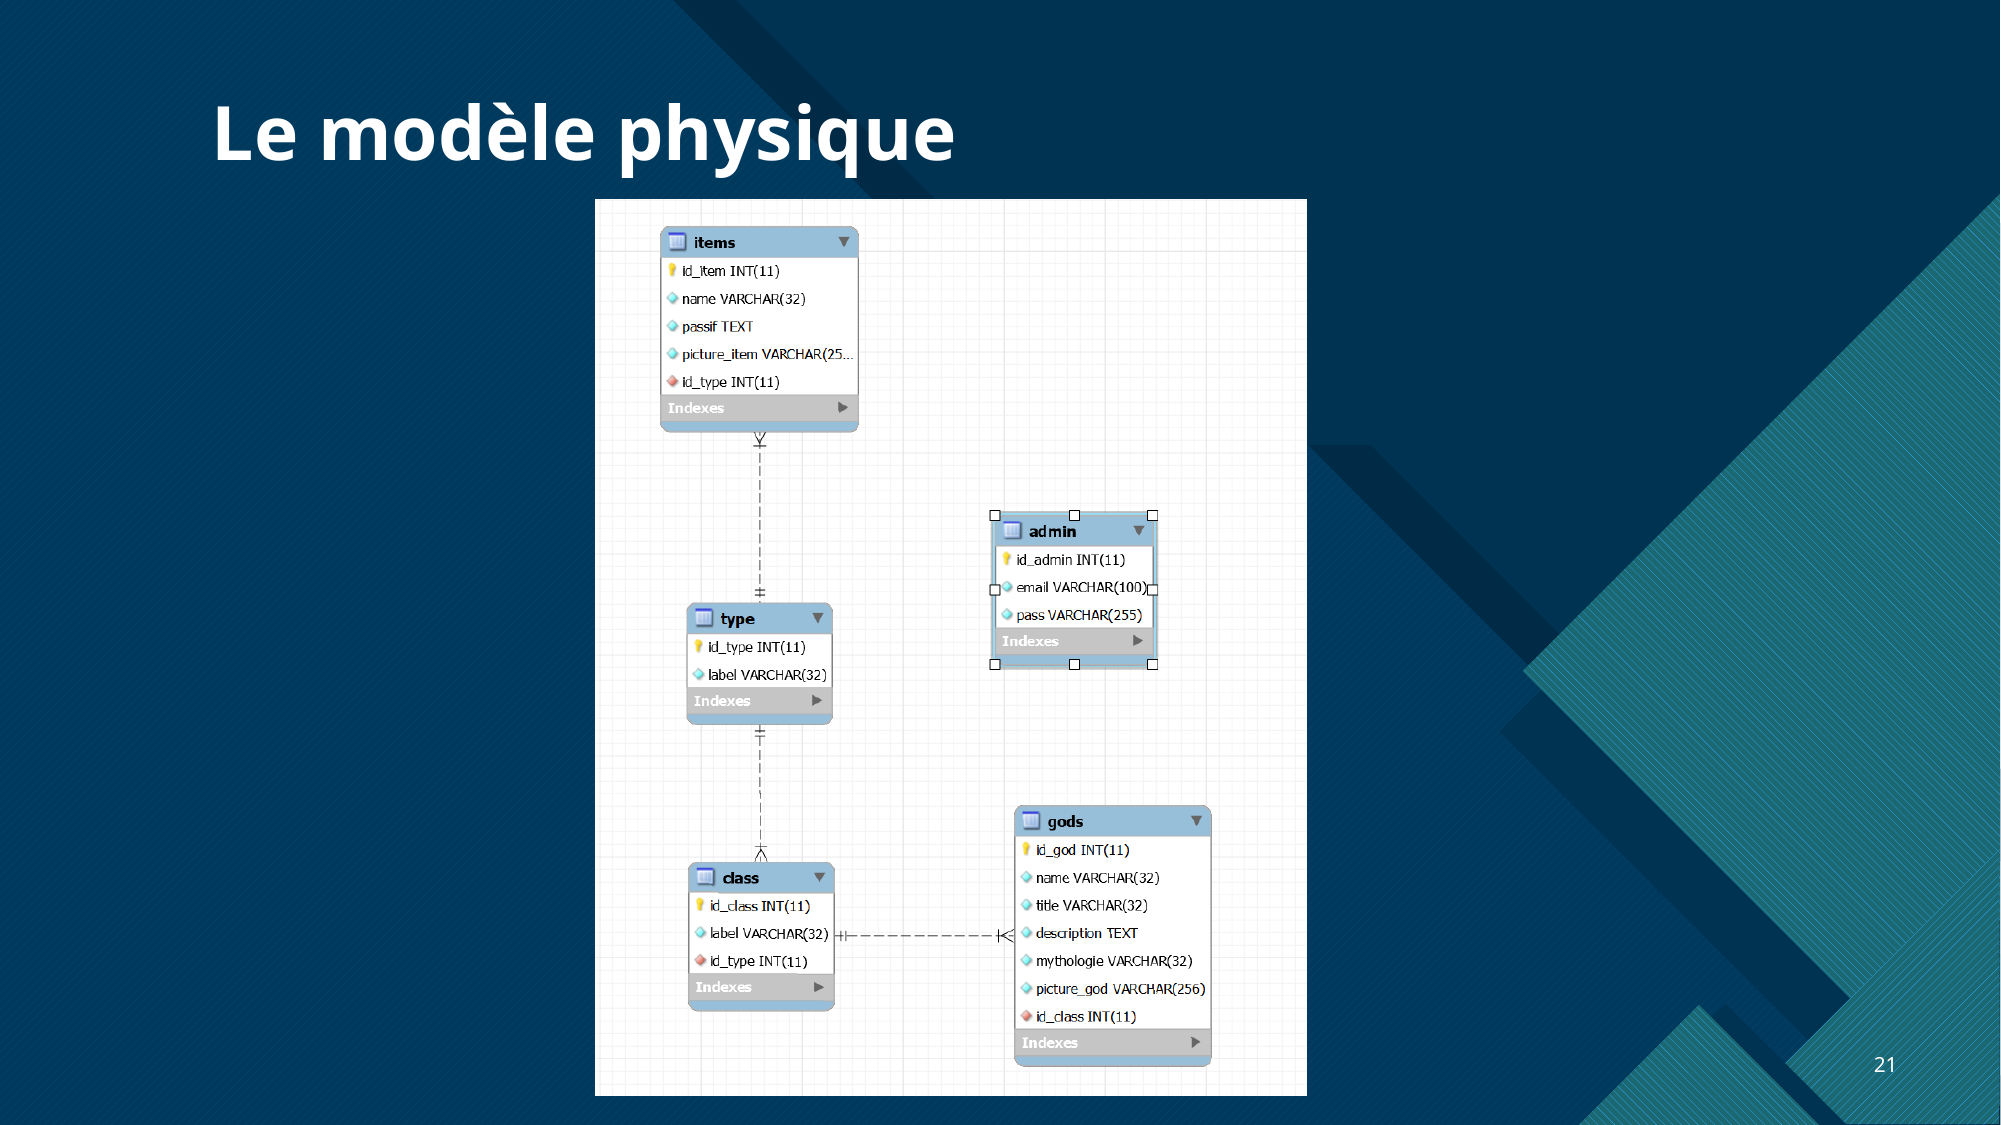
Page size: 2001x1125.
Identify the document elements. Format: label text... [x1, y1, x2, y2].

title Le modèle physique [196, 81, 1163, 185]
list Partie mobile [1523, 522, 2001, 1064]
slide_number 21 [1845, 1035, 1913, 1096]
picture [595, 199, 1307, 1096]
